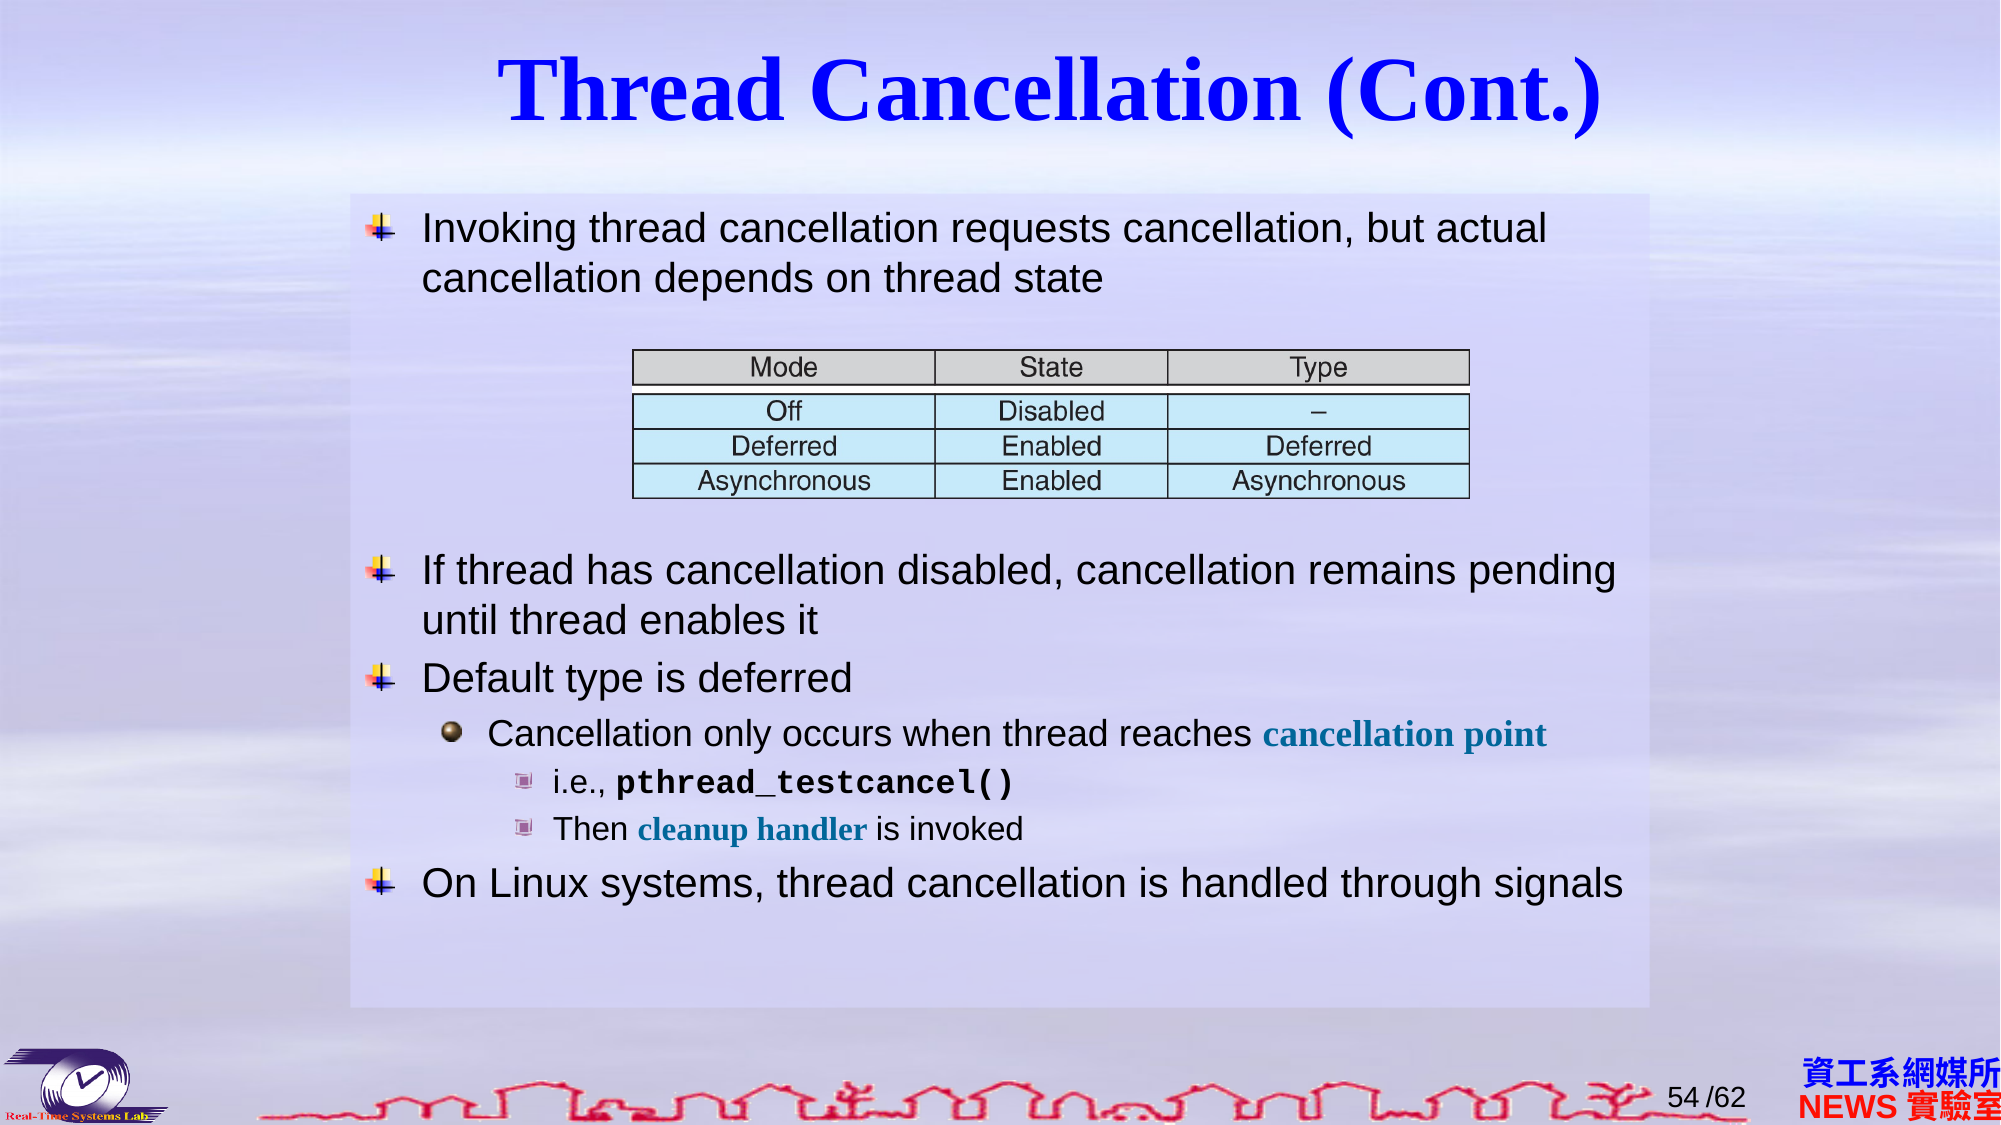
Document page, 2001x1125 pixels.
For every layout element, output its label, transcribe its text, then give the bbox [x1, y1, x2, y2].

slide_number 53 [1248, 1070, 1715, 1125]
footer /62 [1715, 1070, 2000, 1125]
title Thread Cancellation (Cont.) [427, 36, 1675, 132]
list Invoking thread cancellation requests cancellation, but actual cancellation depends on thread state If thread has cancellation disabled, cancellation remains pending until thread enables it Default type is deferred Cancellation only occurs when thread reaches cancellation point i.e., pthread_testcancel() Then cleanup handler is invoked On Linux systems, thread cancellation is handled through signals [350, 193, 1650, 1008]
picture [0, 0, 2001, 1125]
